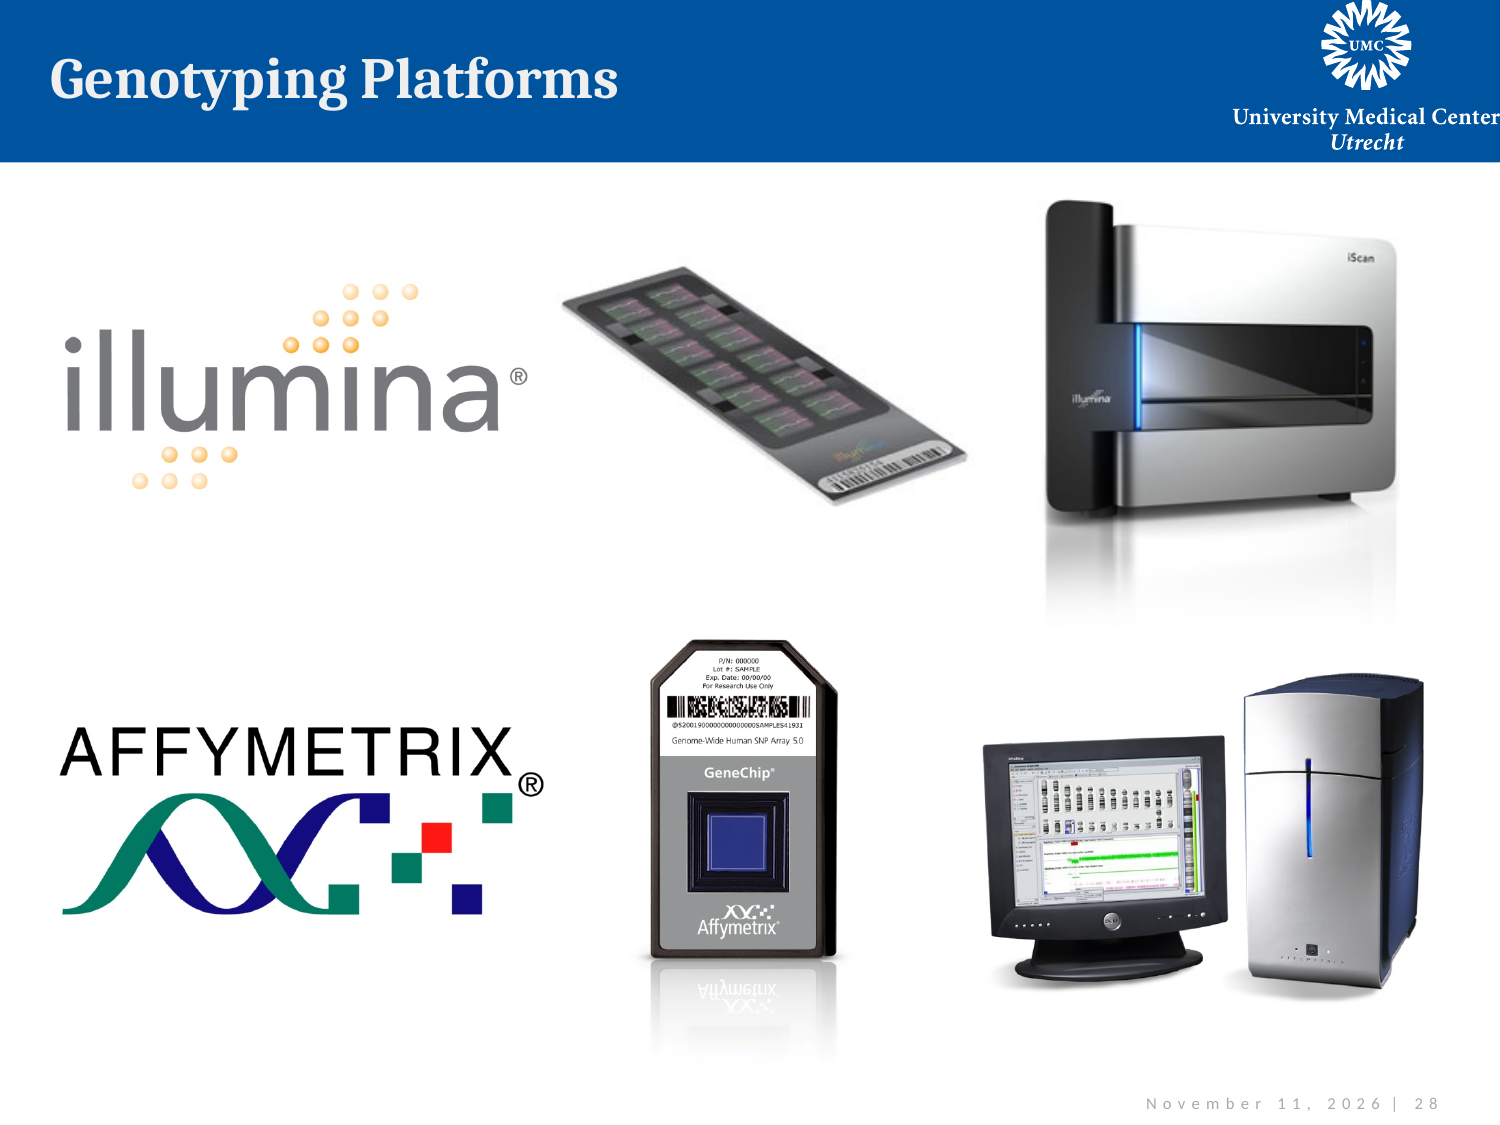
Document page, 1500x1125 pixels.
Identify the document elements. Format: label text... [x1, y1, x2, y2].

picture [49, 716, 551, 926]
picture [52, 257, 551, 526]
picture [624, 624, 866, 1113]
picture [931, 649, 1476, 1012]
picture [999, 174, 1415, 629]
title Genotyping Platforms [34, 0, 1238, 151]
picture [552, 255, 976, 513]
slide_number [1068, 1087, 1453, 1118]
